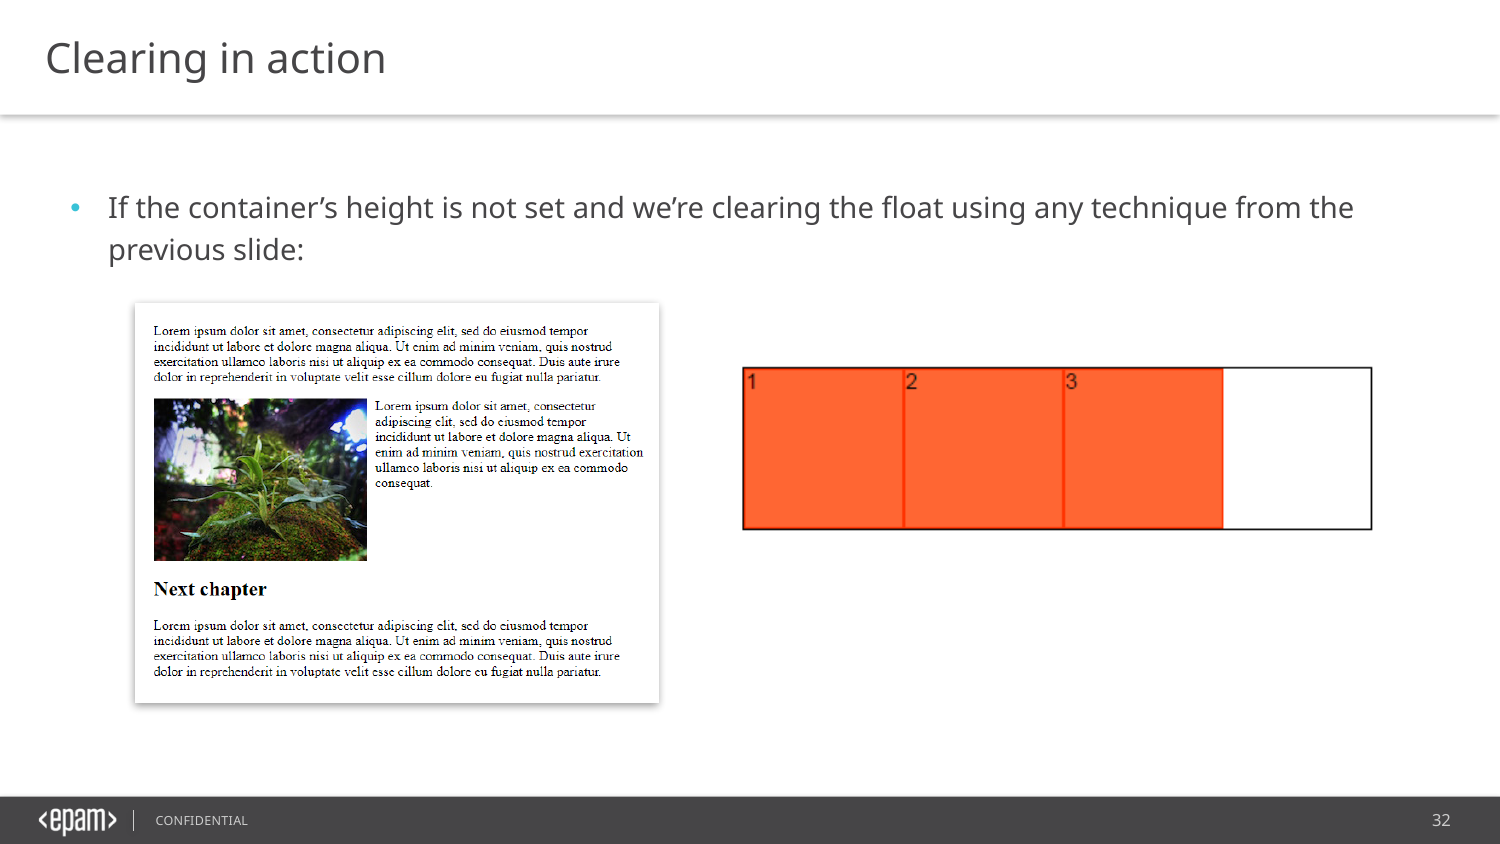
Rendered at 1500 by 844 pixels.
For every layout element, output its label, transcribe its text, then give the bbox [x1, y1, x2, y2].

picture [727, 349, 1407, 554]
picture [38, 808, 117, 837]
picture [148, 316, 645, 689]
list Clearing in action [0, 0, 1500, 115]
list If the container’s height is not set and we’re clearing the float using any technique from the previous slide: [59, 177, 1430, 733]
